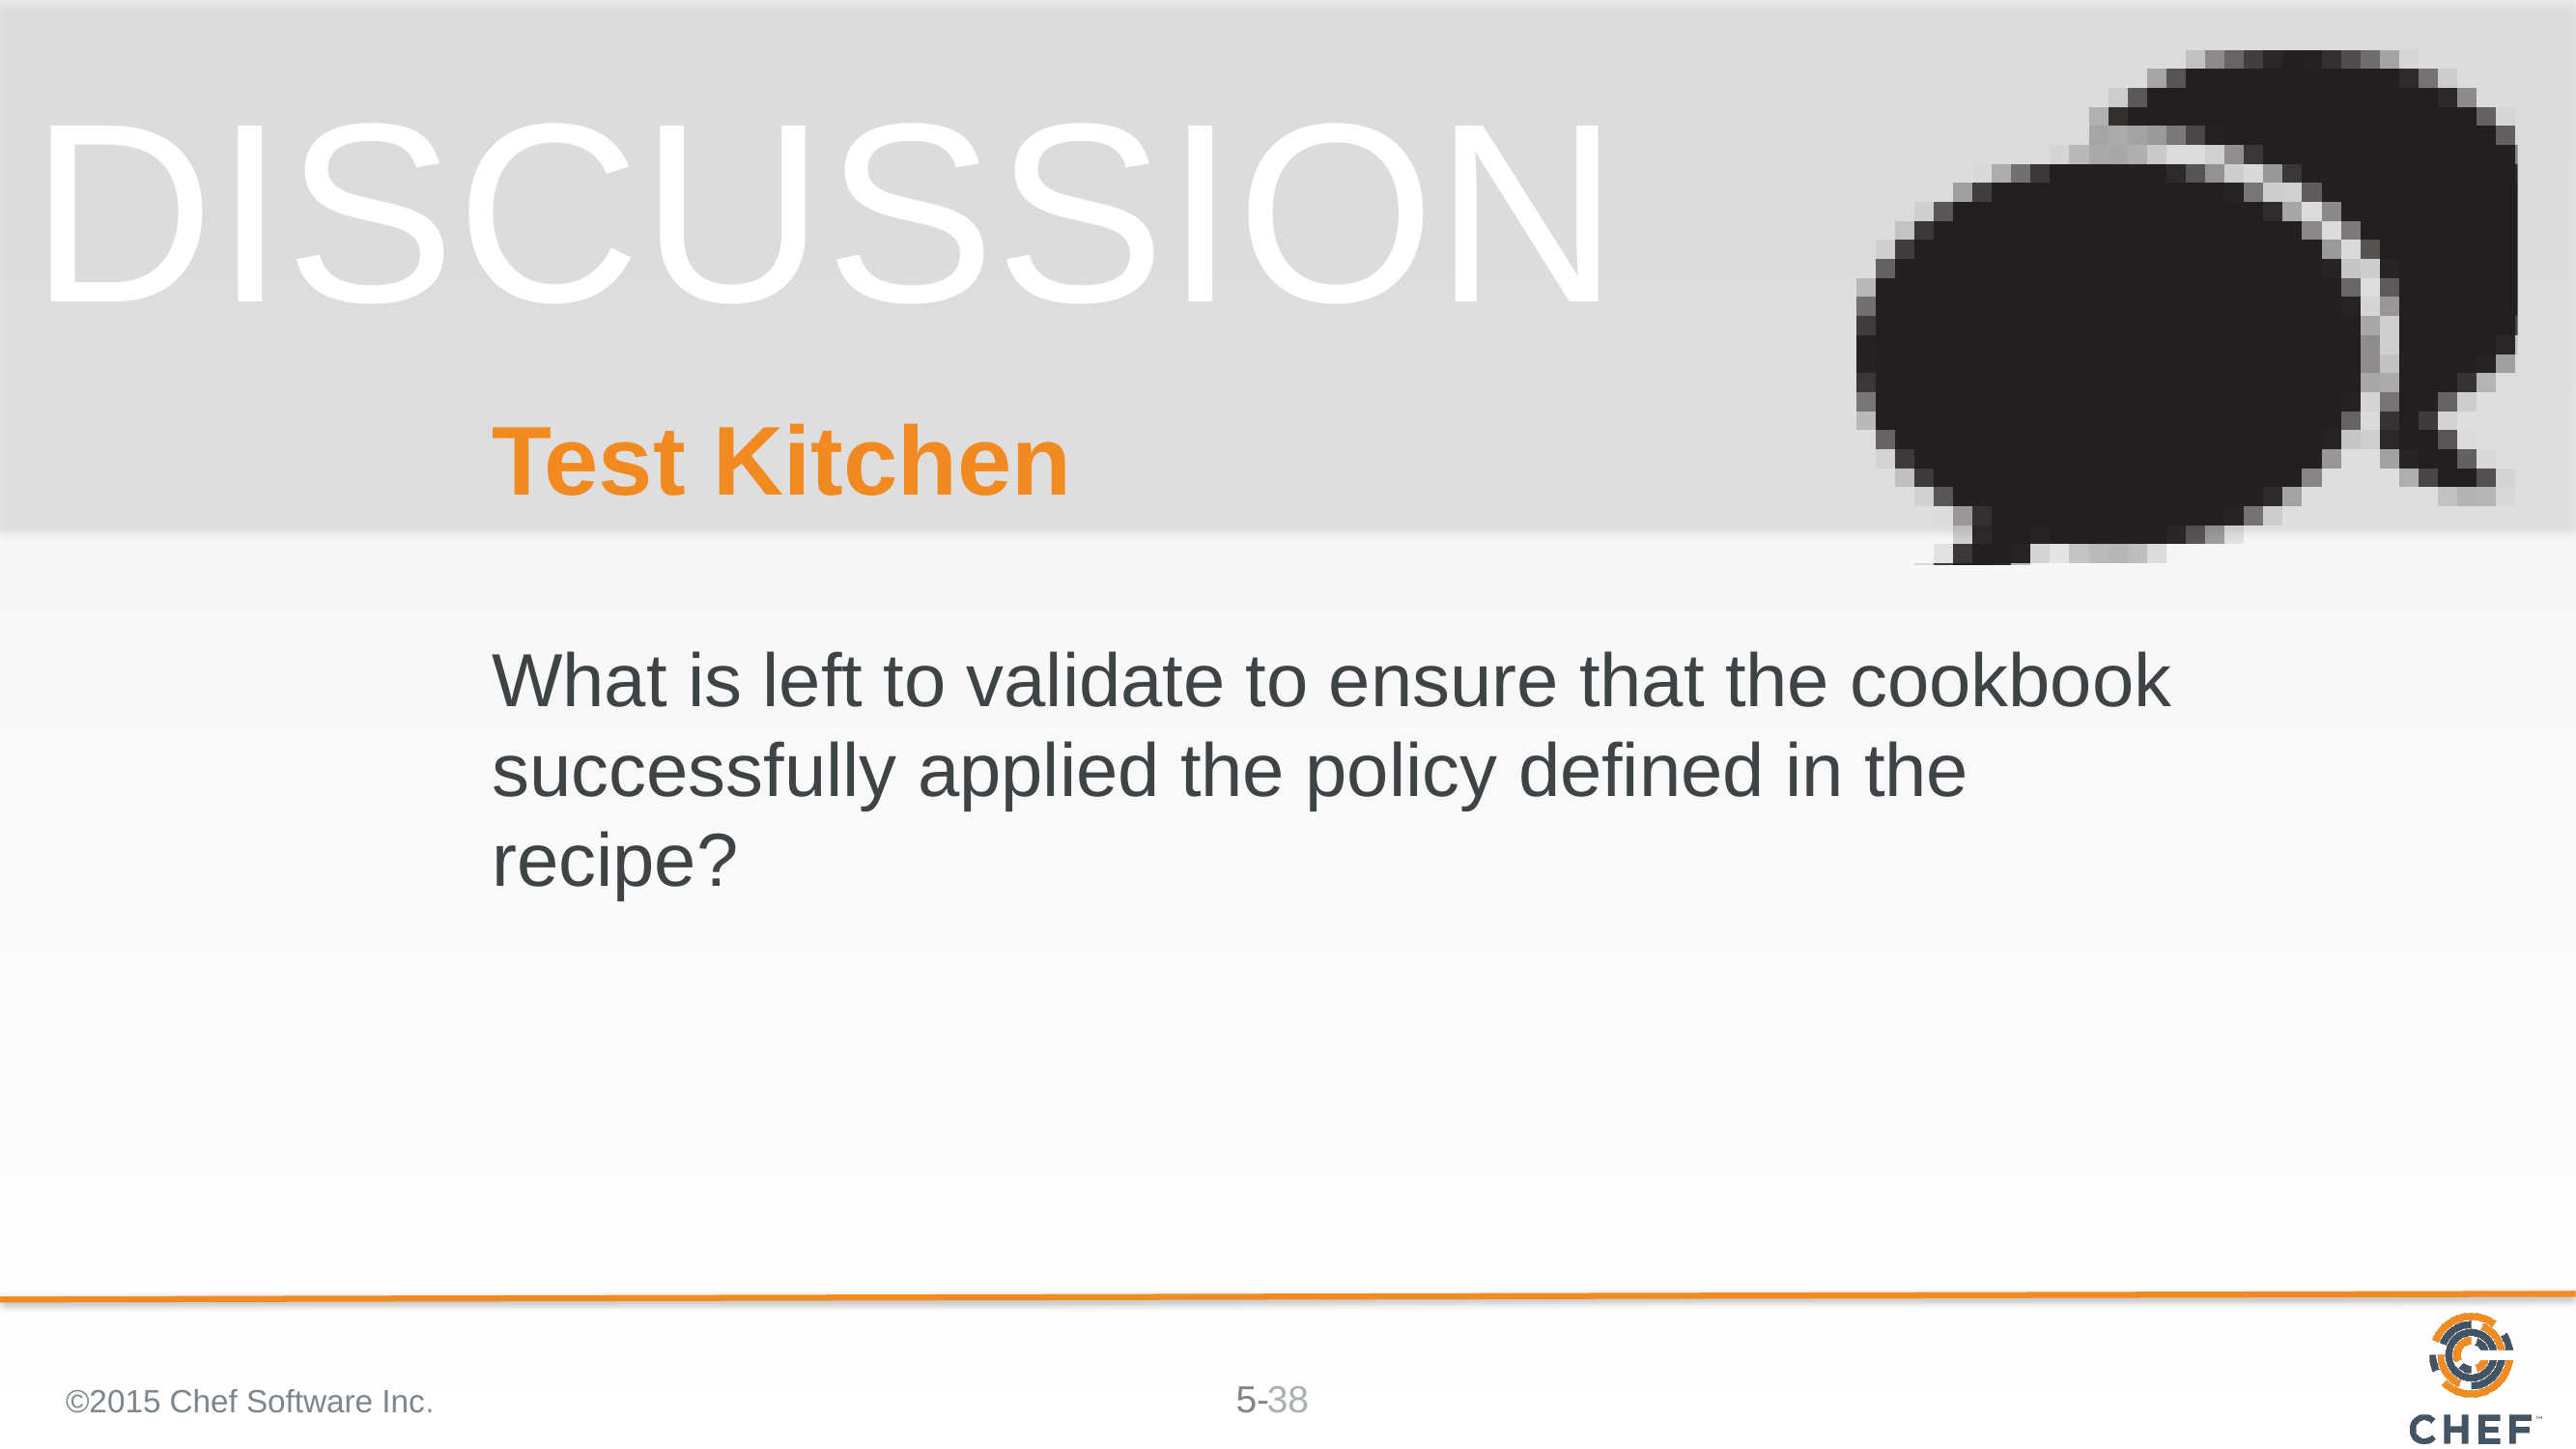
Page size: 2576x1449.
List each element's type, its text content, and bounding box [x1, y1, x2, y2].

footer ©2015 Chef Software Inc. [51, 1359, 952, 1440]
subtitle What is left to validate to ensure that the cookbook successfully applied the policy defined in the recipe? [477, 616, 2217, 1020]
picture [2399, 1297, 2550, 1449]
title Test Kitchen [477, 395, 2217, 531]
slide_number 38 [998, 1359, 1578, 1437]
